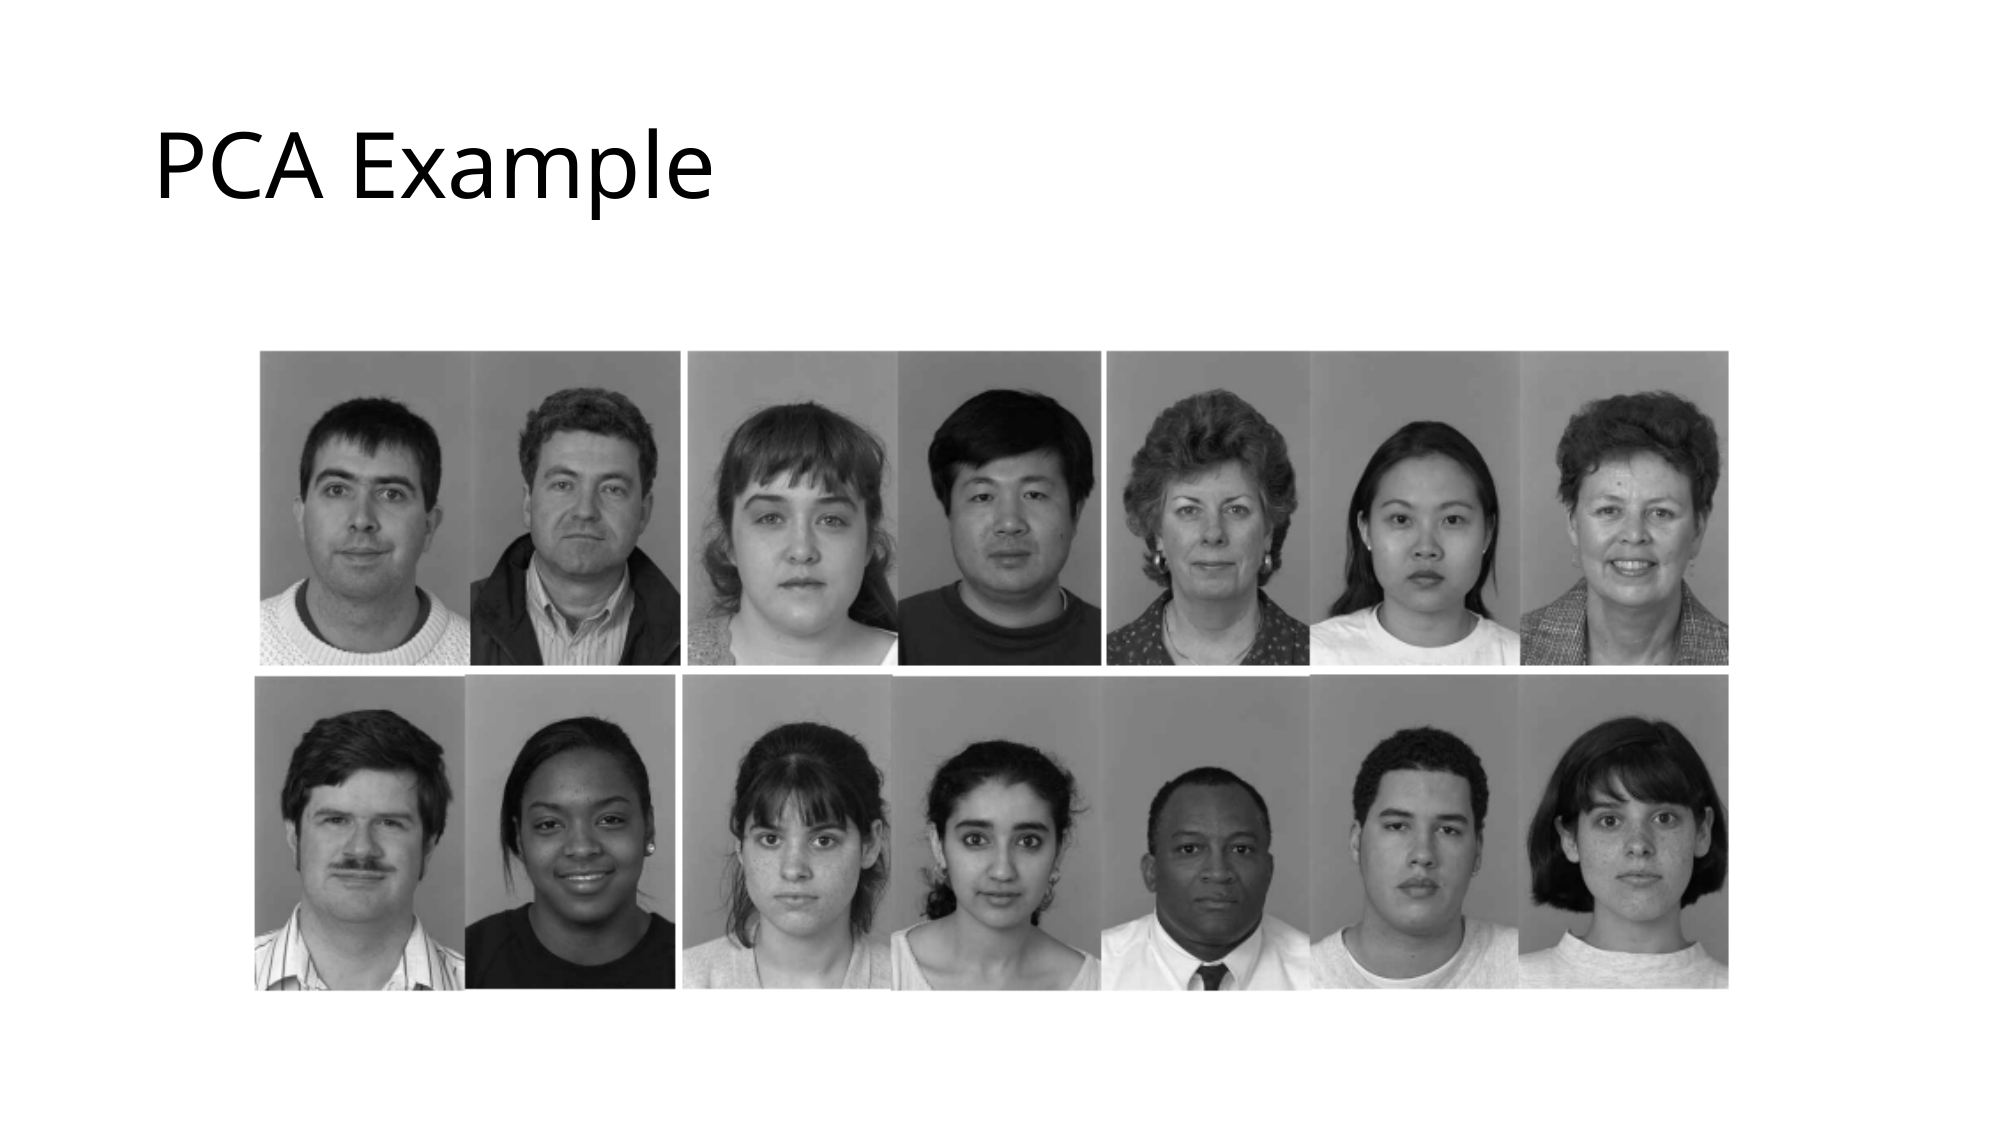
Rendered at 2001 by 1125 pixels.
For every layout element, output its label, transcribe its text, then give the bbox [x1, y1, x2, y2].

title PCA Example [137, 59, 1863, 278]
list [248, 339, 1752, 1030]
